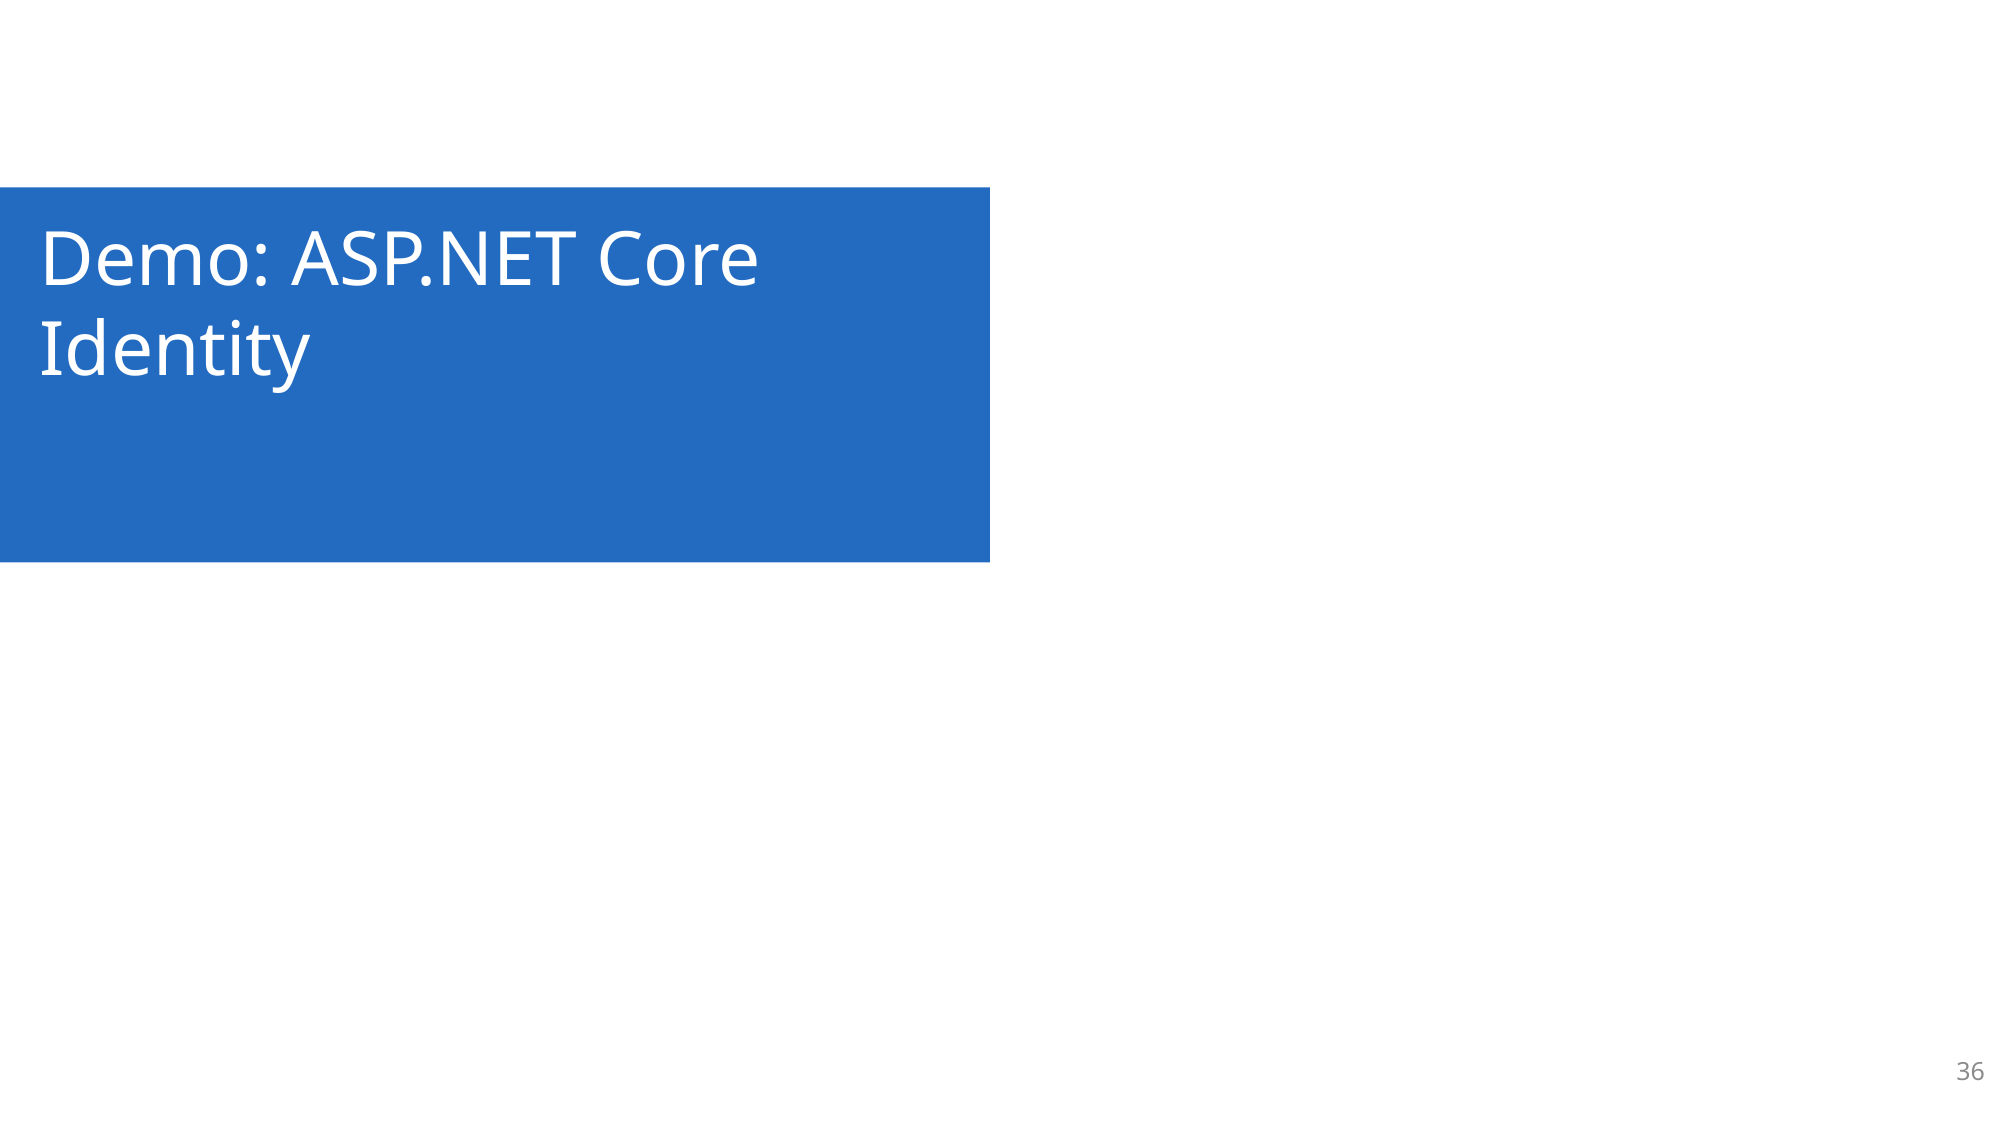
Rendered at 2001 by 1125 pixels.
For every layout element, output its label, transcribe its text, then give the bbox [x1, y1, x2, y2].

slide_number 36 [1550, 1042, 2000, 1103]
list Demo: ASP.NET Core Identity [0, 187, 990, 563]
